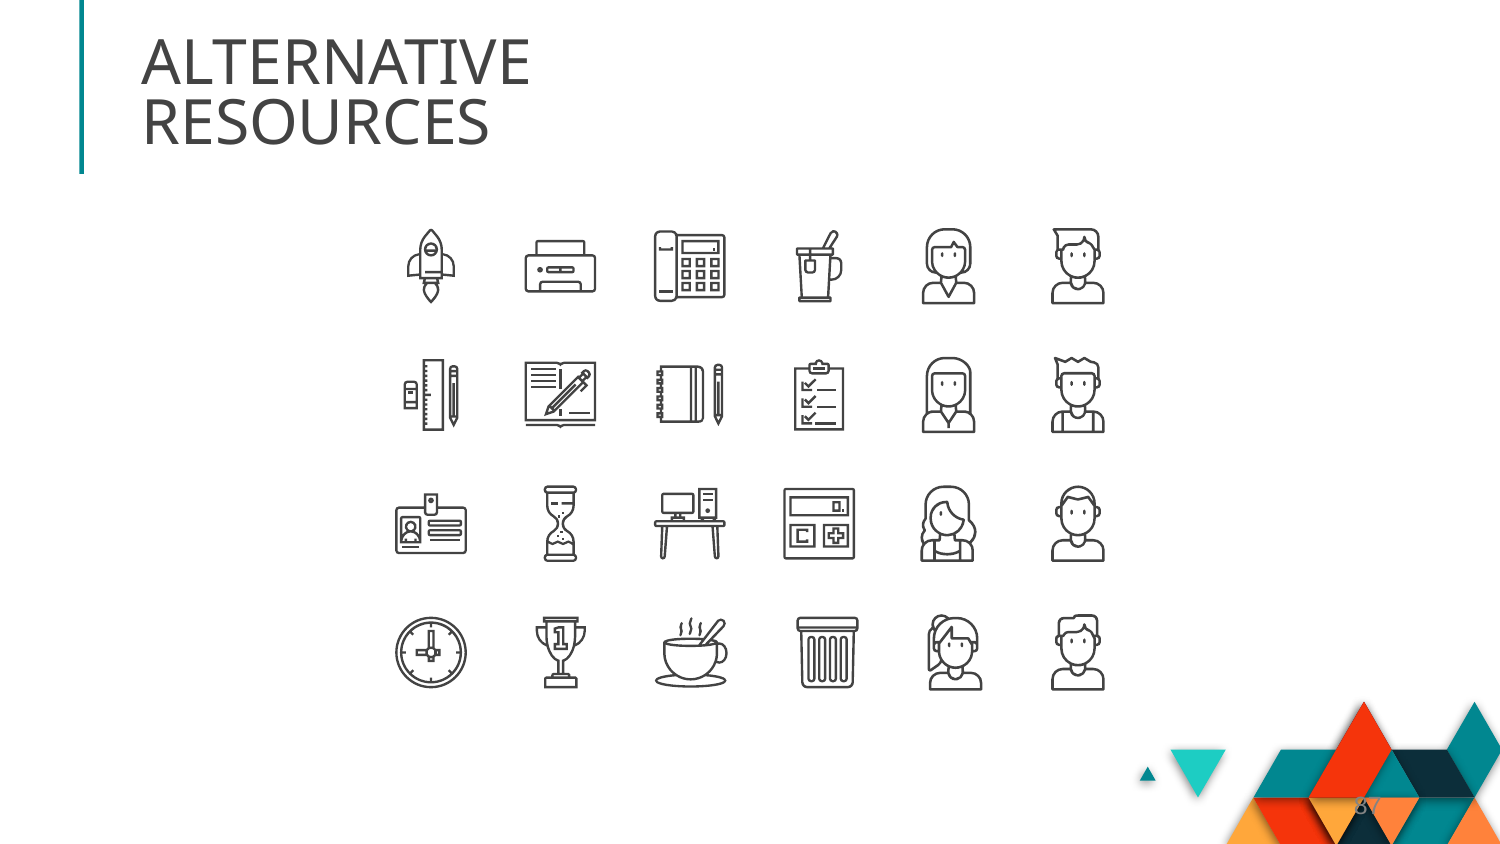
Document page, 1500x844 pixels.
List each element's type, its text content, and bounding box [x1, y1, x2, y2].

title ALTERNATIVE RESOURCES [126, 76, 751, 172]
text_box [795, 230, 843, 303]
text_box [543, 485, 578, 563]
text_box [783, 487, 856, 560]
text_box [654, 616, 728, 688]
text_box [653, 230, 726, 303]
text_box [920, 485, 977, 563]
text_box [927, 613, 983, 691]
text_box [394, 493, 468, 555]
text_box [1050, 356, 1106, 434]
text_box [1050, 485, 1106, 563]
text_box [656, 363, 724, 427]
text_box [524, 361, 597, 429]
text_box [921, 356, 976, 434]
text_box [1050, 227, 1106, 305]
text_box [403, 358, 459, 432]
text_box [406, 228, 456, 304]
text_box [524, 239, 597, 293]
slide_number 87 [1059, 782, 1397, 828]
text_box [796, 616, 859, 689]
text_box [653, 487, 726, 560]
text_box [394, 616, 468, 689]
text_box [793, 358, 845, 431]
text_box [535, 616, 587, 689]
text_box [921, 227, 976, 305]
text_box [1050, 613, 1106, 691]
